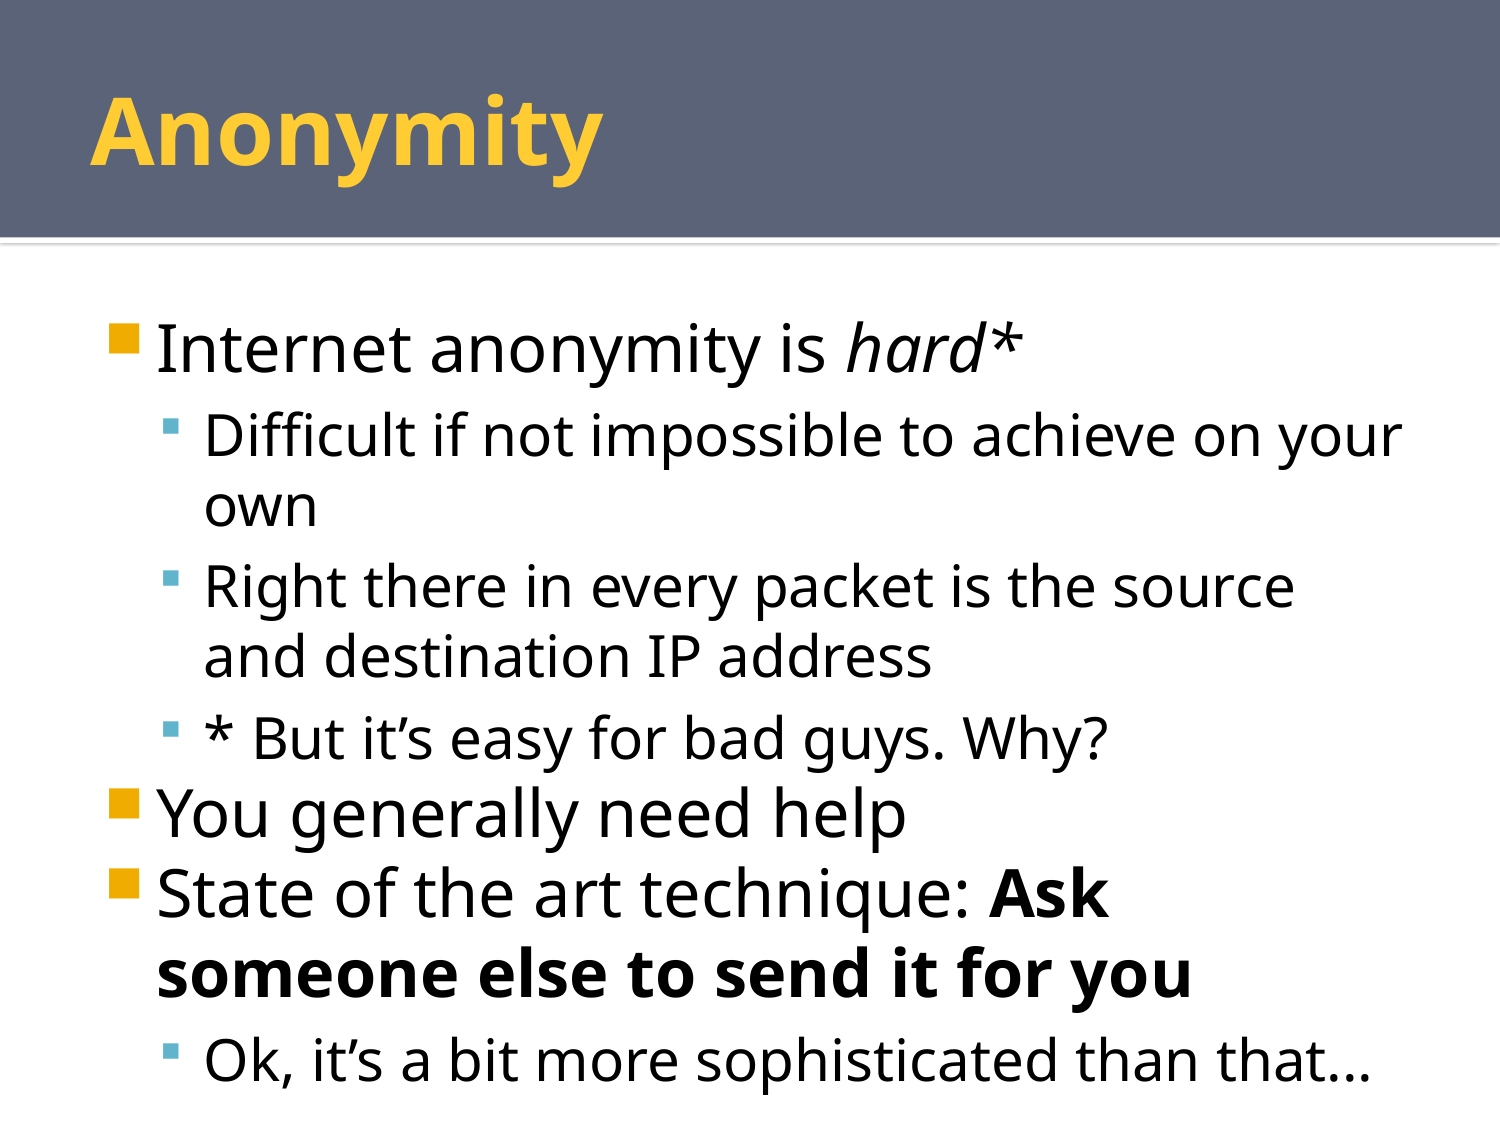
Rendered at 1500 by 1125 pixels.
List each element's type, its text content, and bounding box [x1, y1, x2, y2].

list Internet anonymity is hard* Difficult if not impossible to achieve on your own Right there in every packet is the source and destination IP address * But it’s easy for bad guys. Why? You generally need help State of the art technique: Ask someone else to send it for you Ok, it’s a bit more sophisticated than that... [75, 291, 1425, 1050]
title Anonymity [75, 25, 1425, 231]
